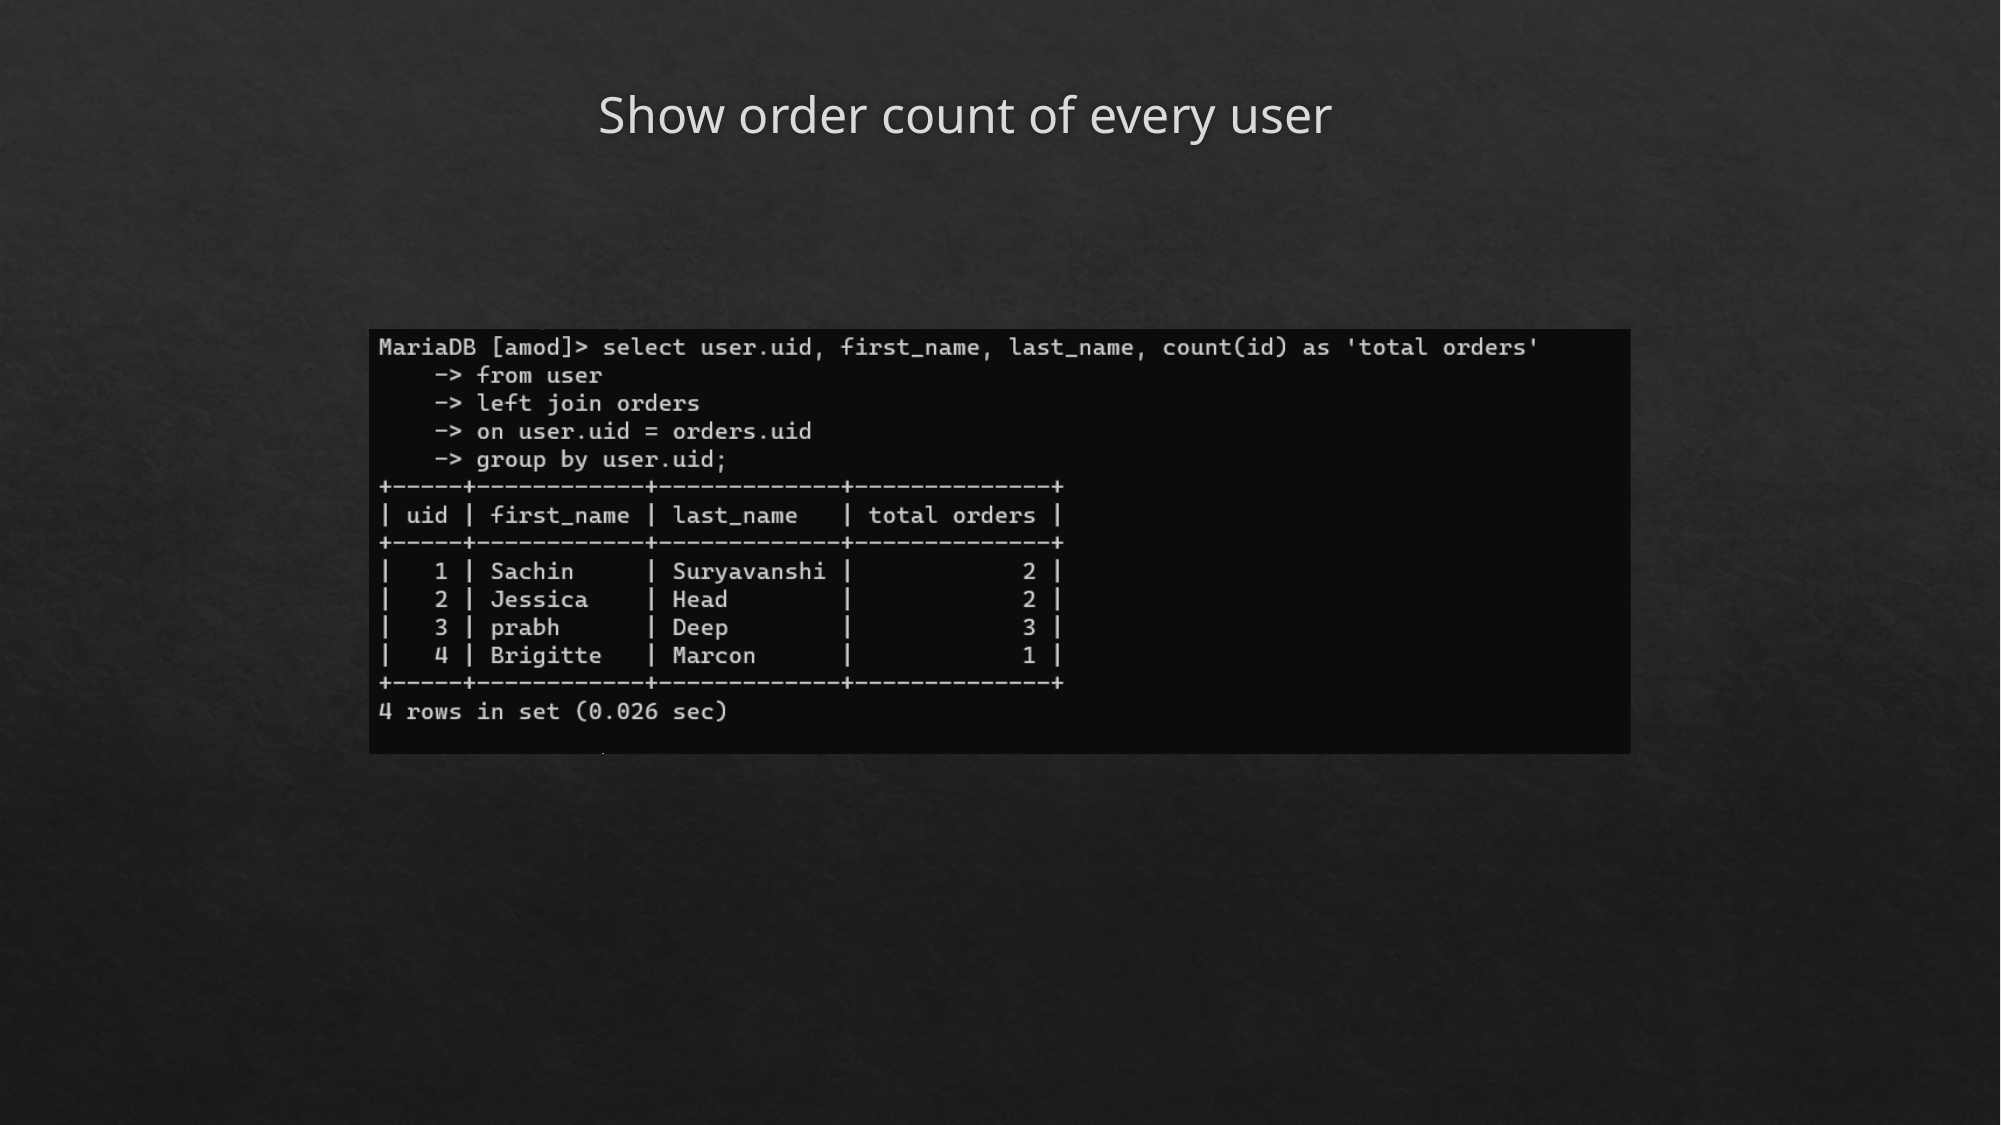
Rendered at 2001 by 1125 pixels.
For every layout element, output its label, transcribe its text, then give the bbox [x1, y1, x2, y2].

picture [368, 329, 1631, 754]
title Show order count of every user [117, 34, 1816, 194]
